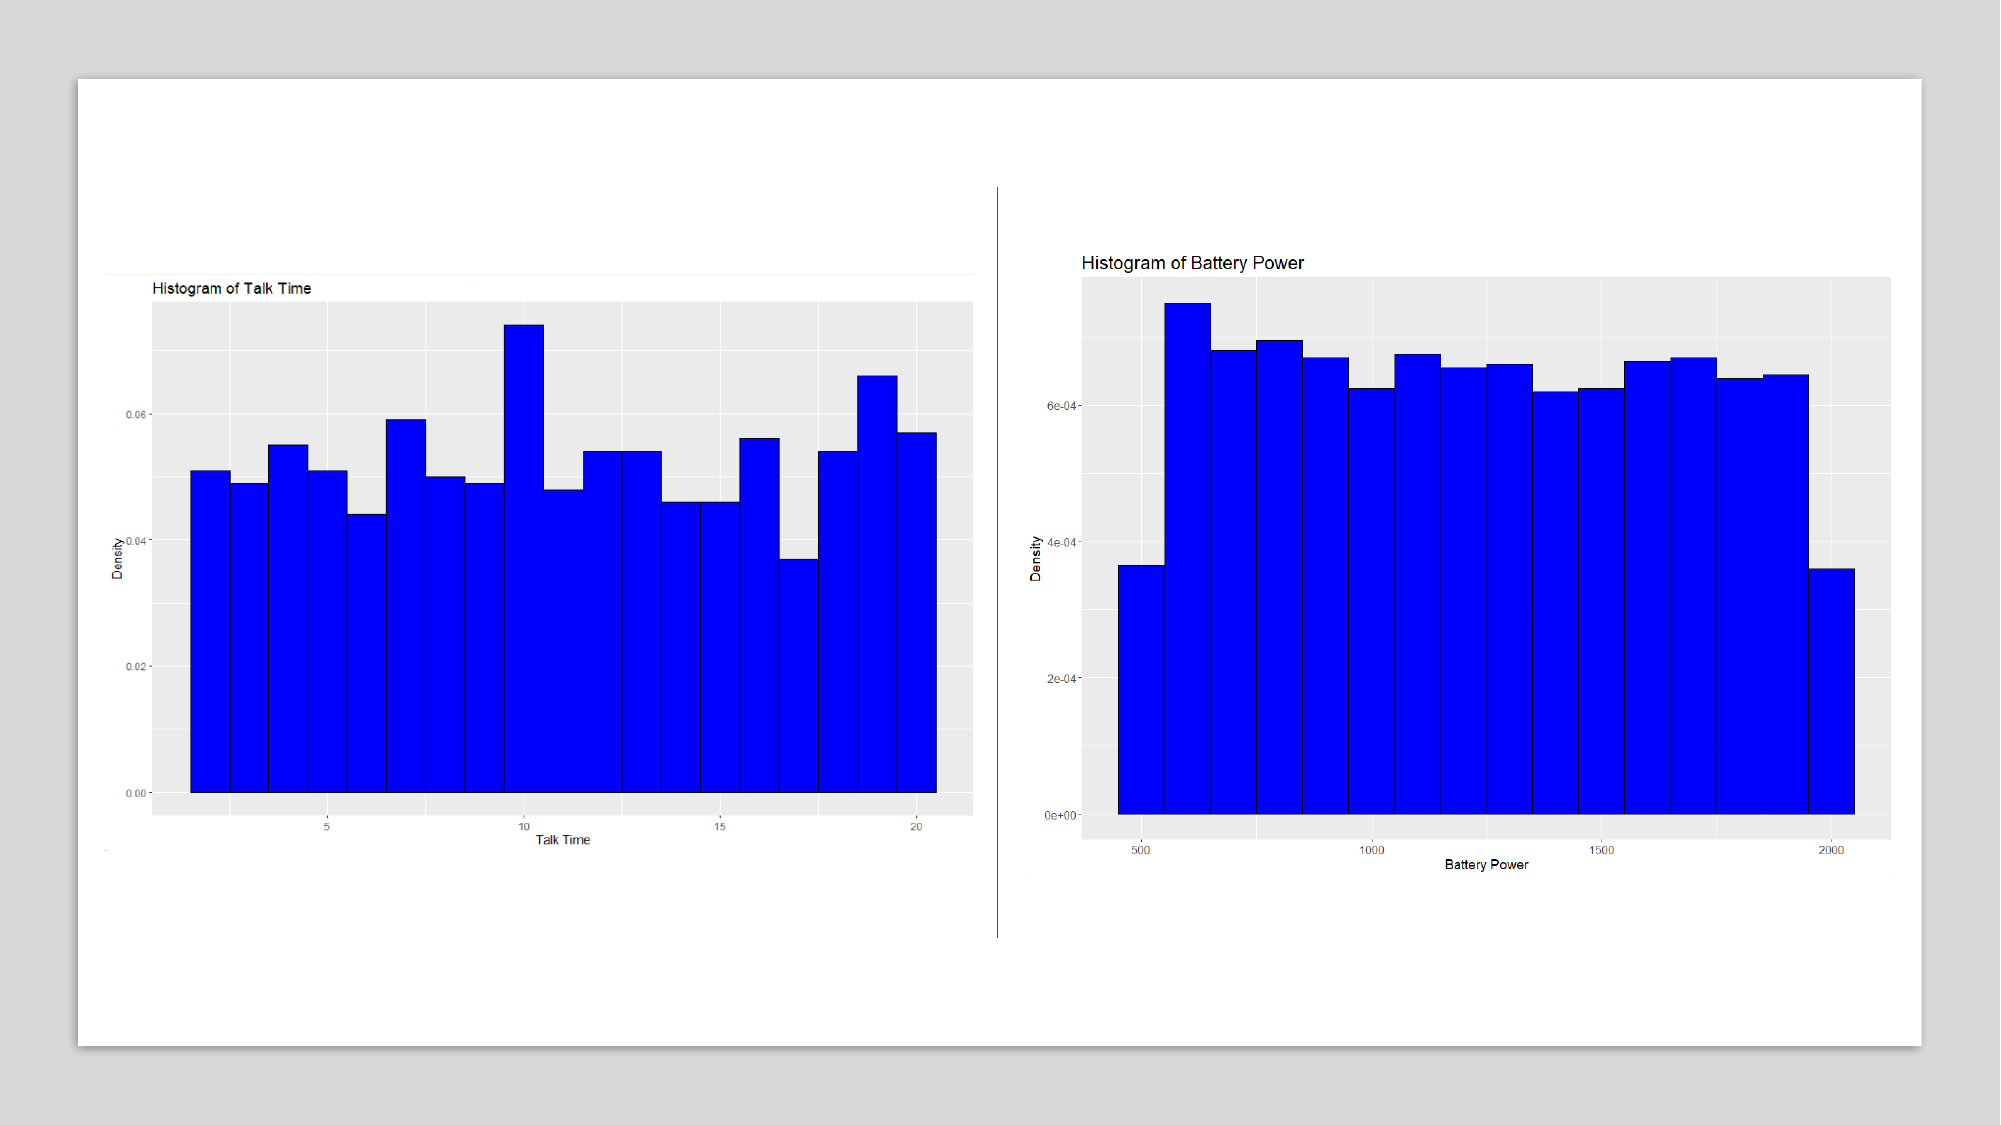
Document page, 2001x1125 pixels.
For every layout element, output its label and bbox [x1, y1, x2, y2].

picture [105, 274, 975, 851]
text_box [0, 0, 2000, 1125]
text_box [77, 78, 1923, 1047]
picture [1025, 249, 1895, 876]
